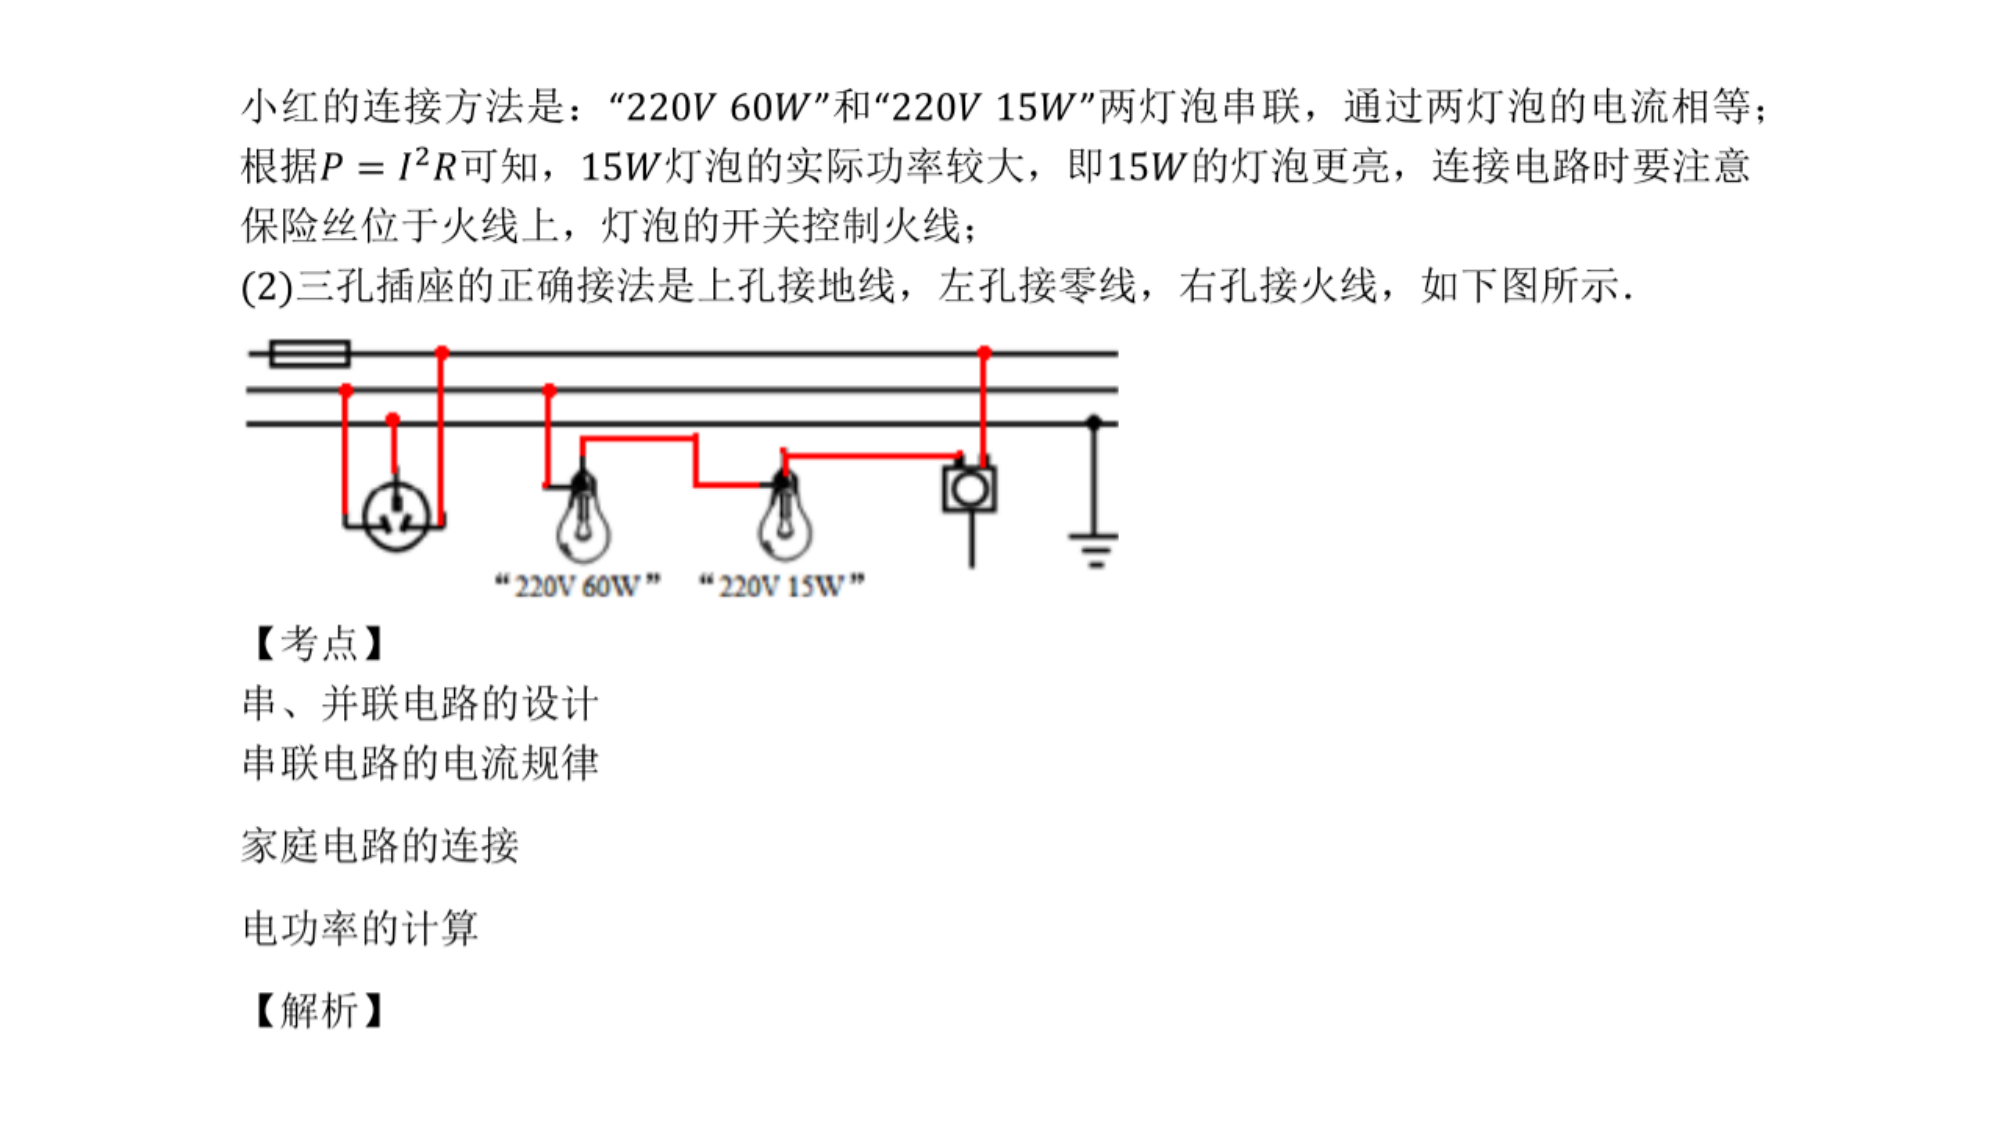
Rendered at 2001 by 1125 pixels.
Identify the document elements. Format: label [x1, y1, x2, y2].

picture [221, 76, 1779, 1049]
